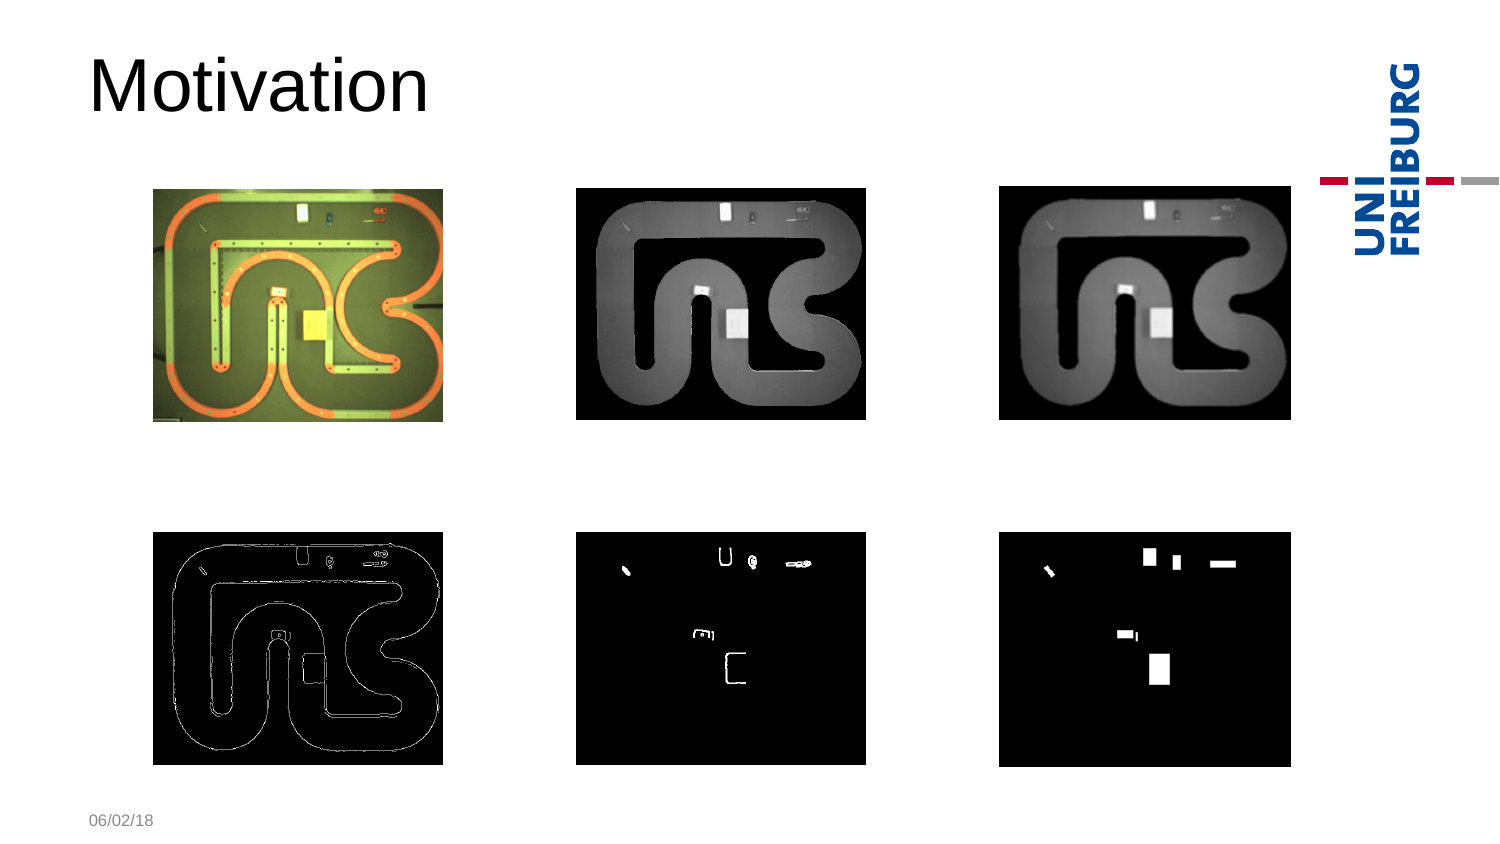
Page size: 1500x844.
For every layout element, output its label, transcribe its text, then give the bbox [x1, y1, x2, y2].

picture [999, 186, 1292, 421]
text_box 06/02/18 [88, 805, 219, 835]
picture [576, 187, 866, 421]
text_box Motivation [88, 37, 1235, 126]
picture [153, 189, 443, 422]
picture [153, 532, 443, 765]
picture [576, 532, 866, 765]
picture [999, 532, 1292, 767]
